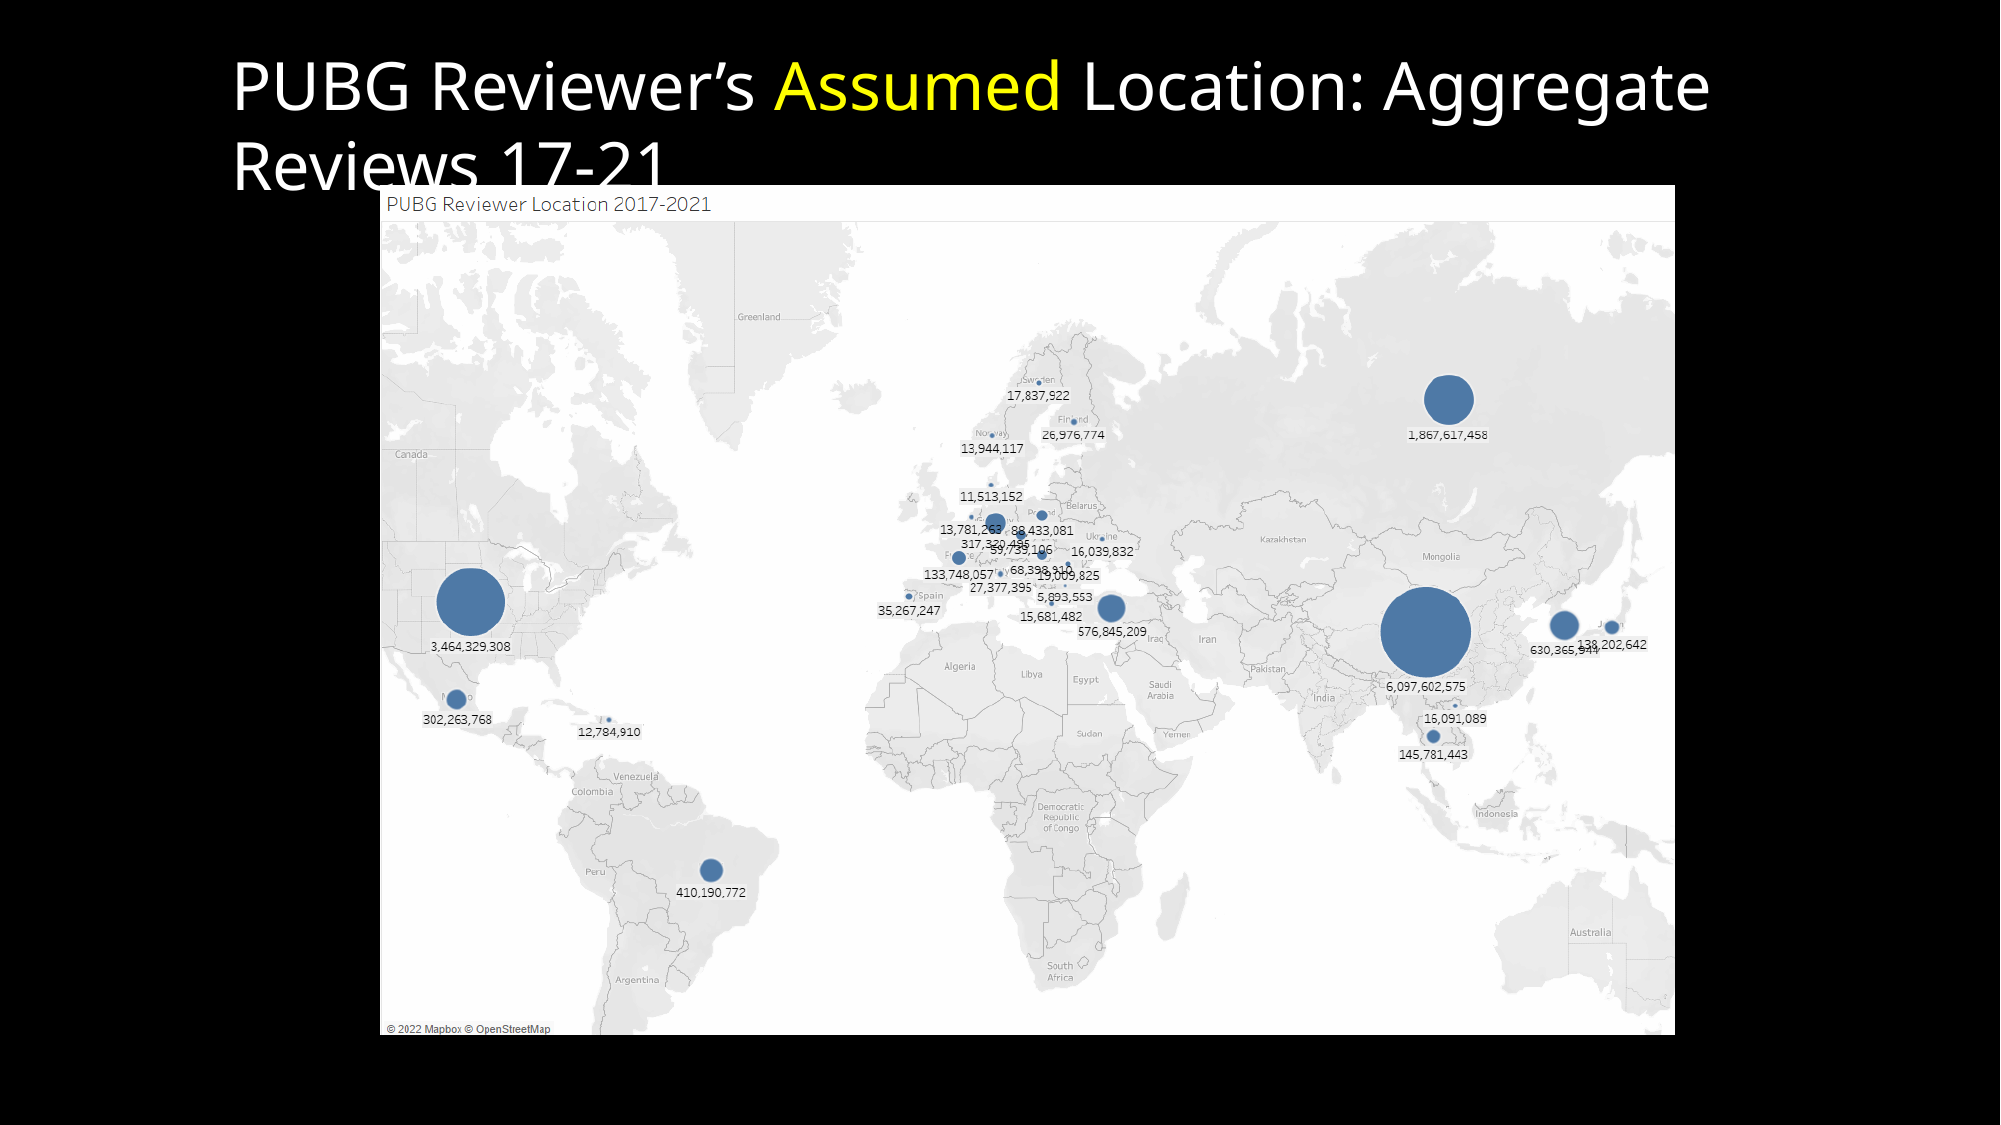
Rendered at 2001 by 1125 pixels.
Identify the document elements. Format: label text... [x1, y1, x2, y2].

text_box PUBG Reviewer’s Assumed Location: Aggregate Reviews 17-21 [216, 36, 1814, 212]
picture [380, 185, 1675, 1035]
